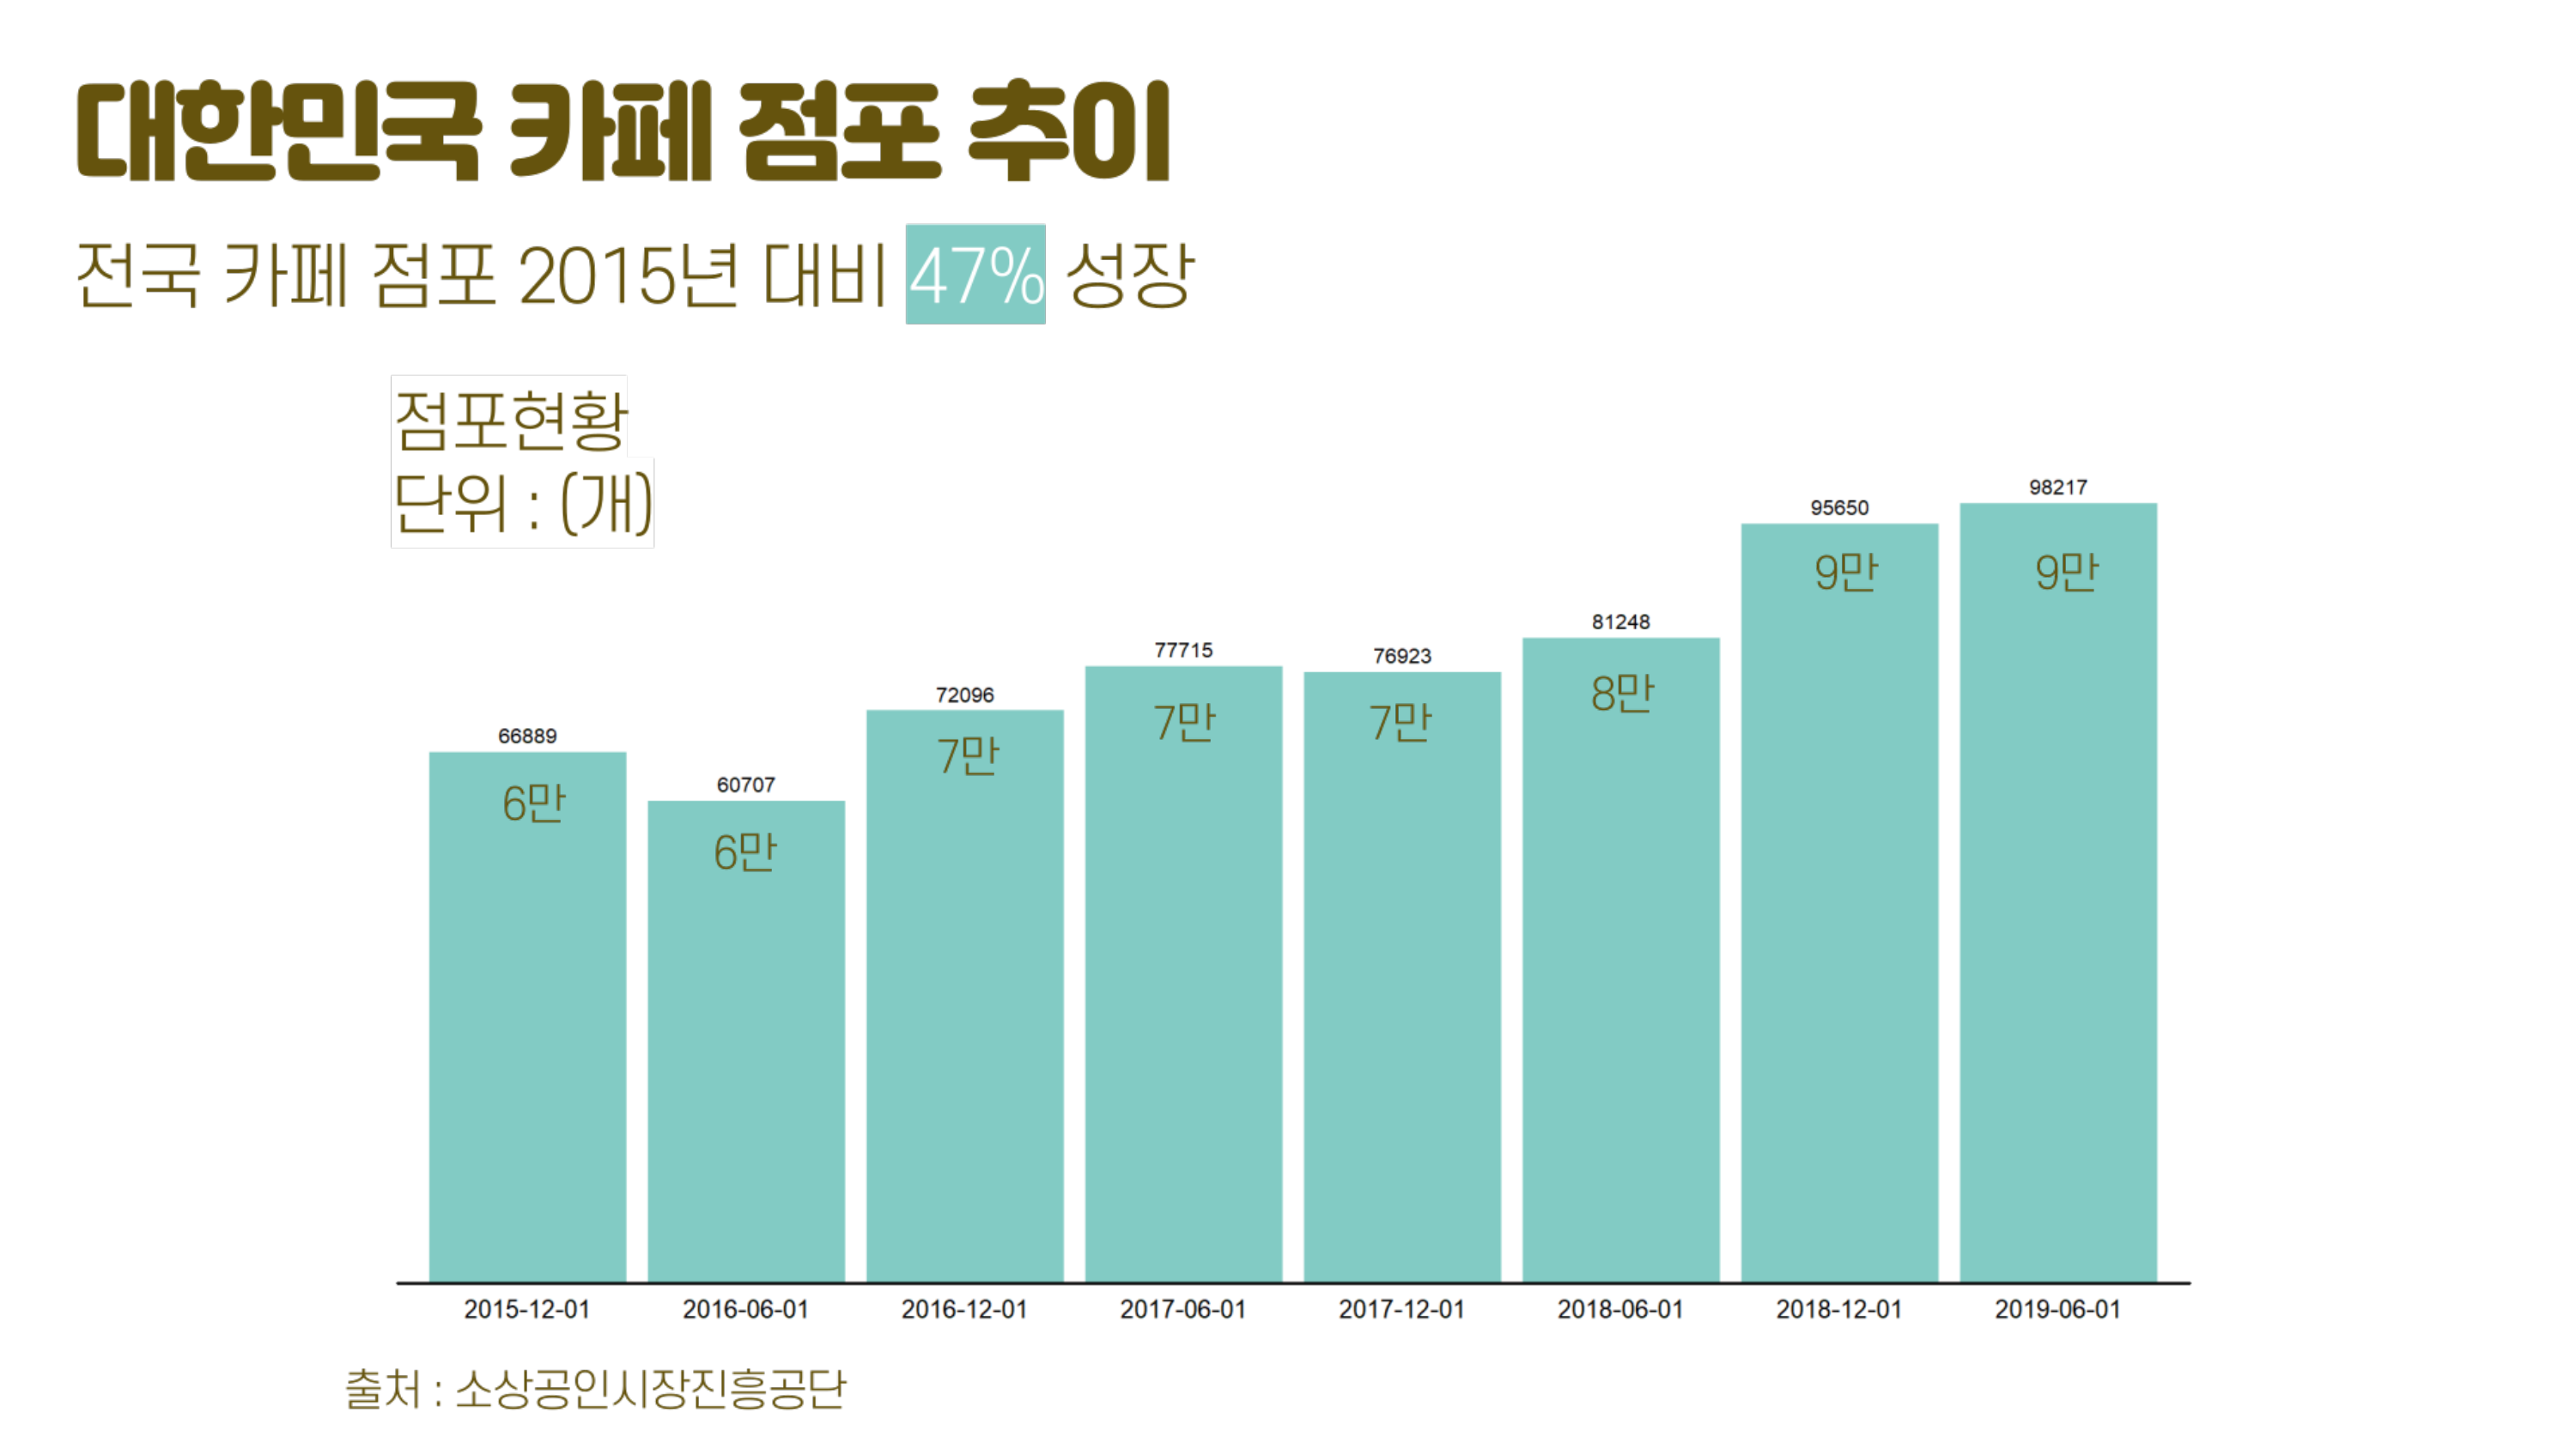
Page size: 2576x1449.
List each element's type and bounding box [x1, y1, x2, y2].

picture [706, 817, 799, 892]
text_box [357, 372, 2232, 1349]
picture [1361, 688, 1454, 762]
picture [55, 42, 1230, 342]
picture [929, 721, 1021, 796]
picture [337, 1353, 868, 1441]
picture [382, 367, 683, 579]
picture [2028, 537, 2121, 612]
picture [495, 768, 587, 844]
picture [1807, 537, 1900, 612]
picture [1145, 688, 1237, 762]
picture [1583, 658, 1676, 733]
